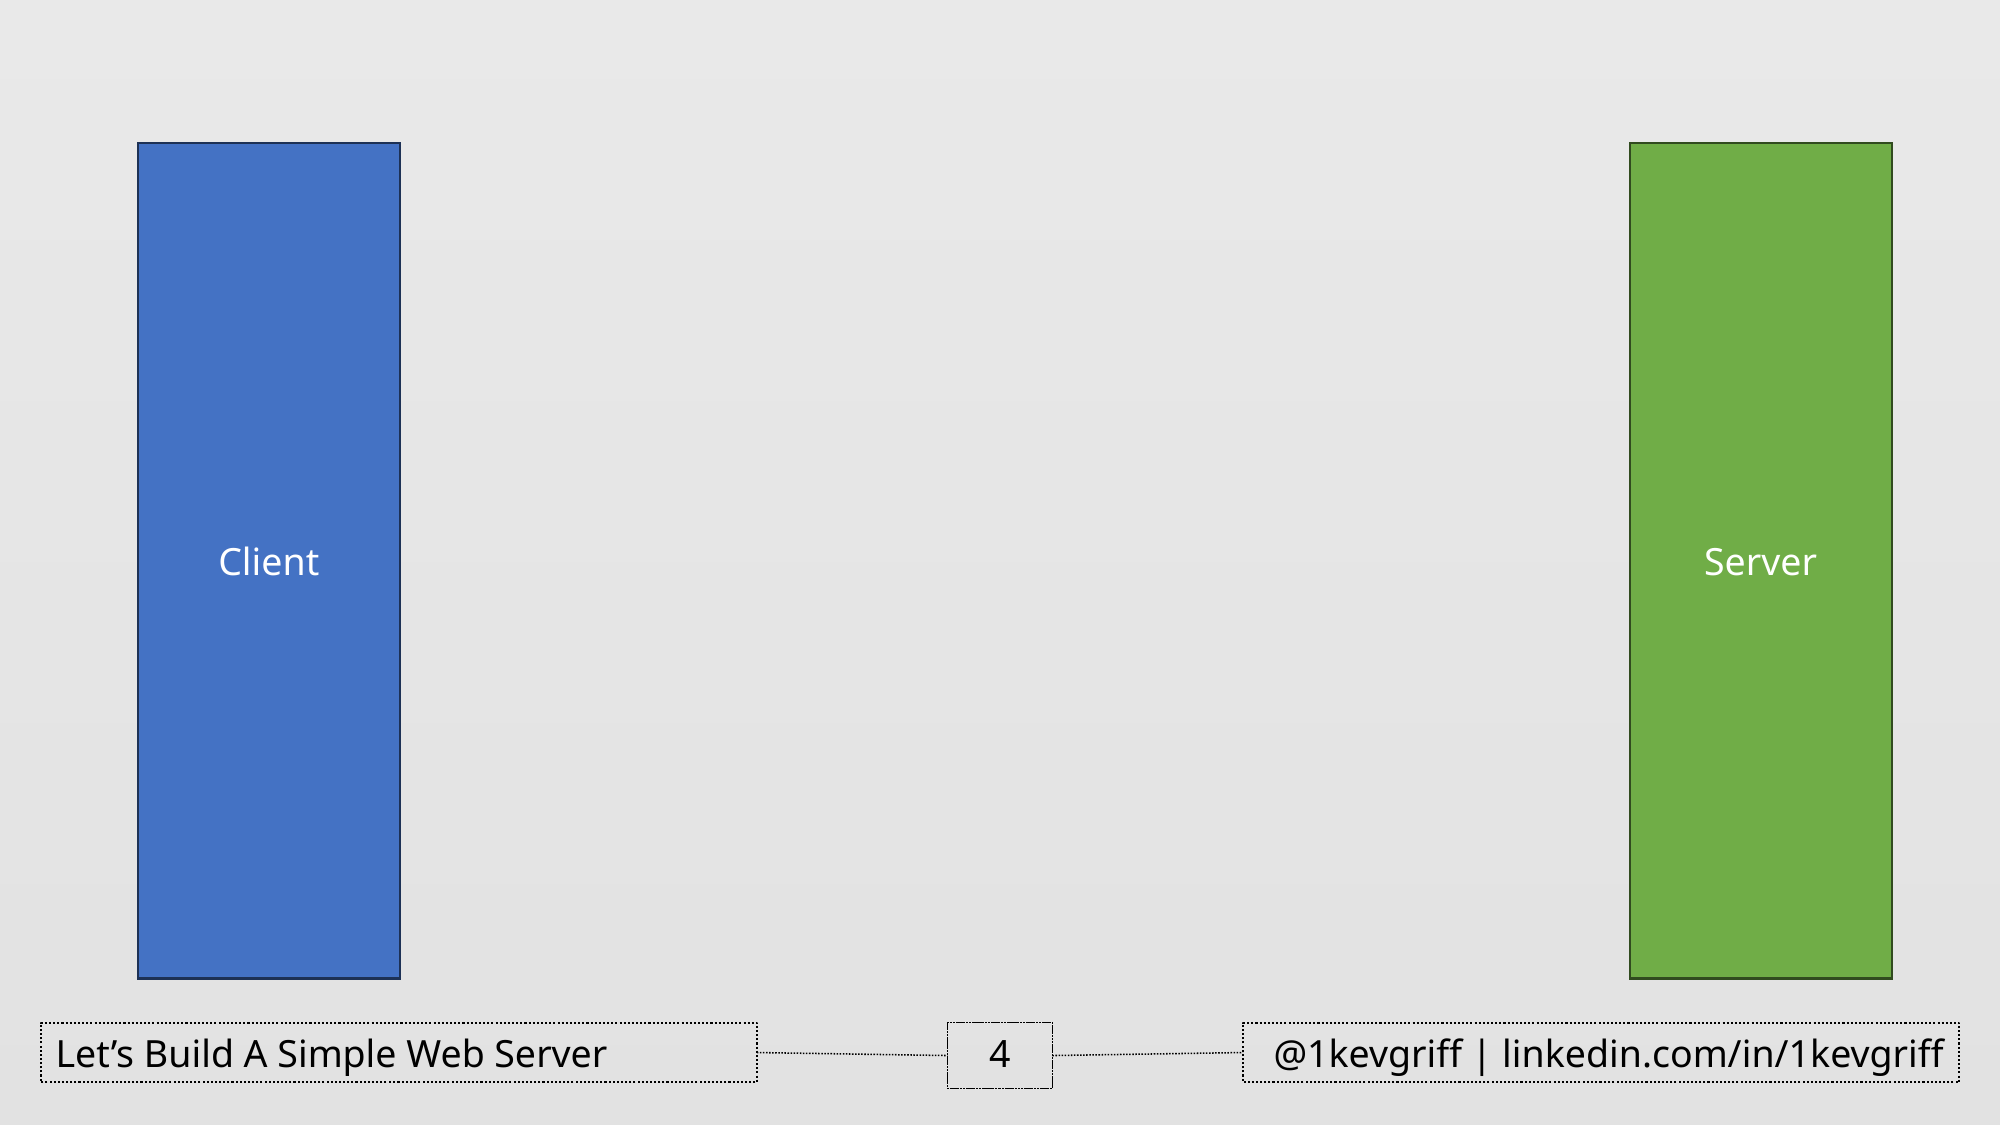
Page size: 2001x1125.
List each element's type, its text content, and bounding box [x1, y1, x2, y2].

text_box Client [137, 142, 401, 980]
text_box Server [1629, 142, 1893, 980]
